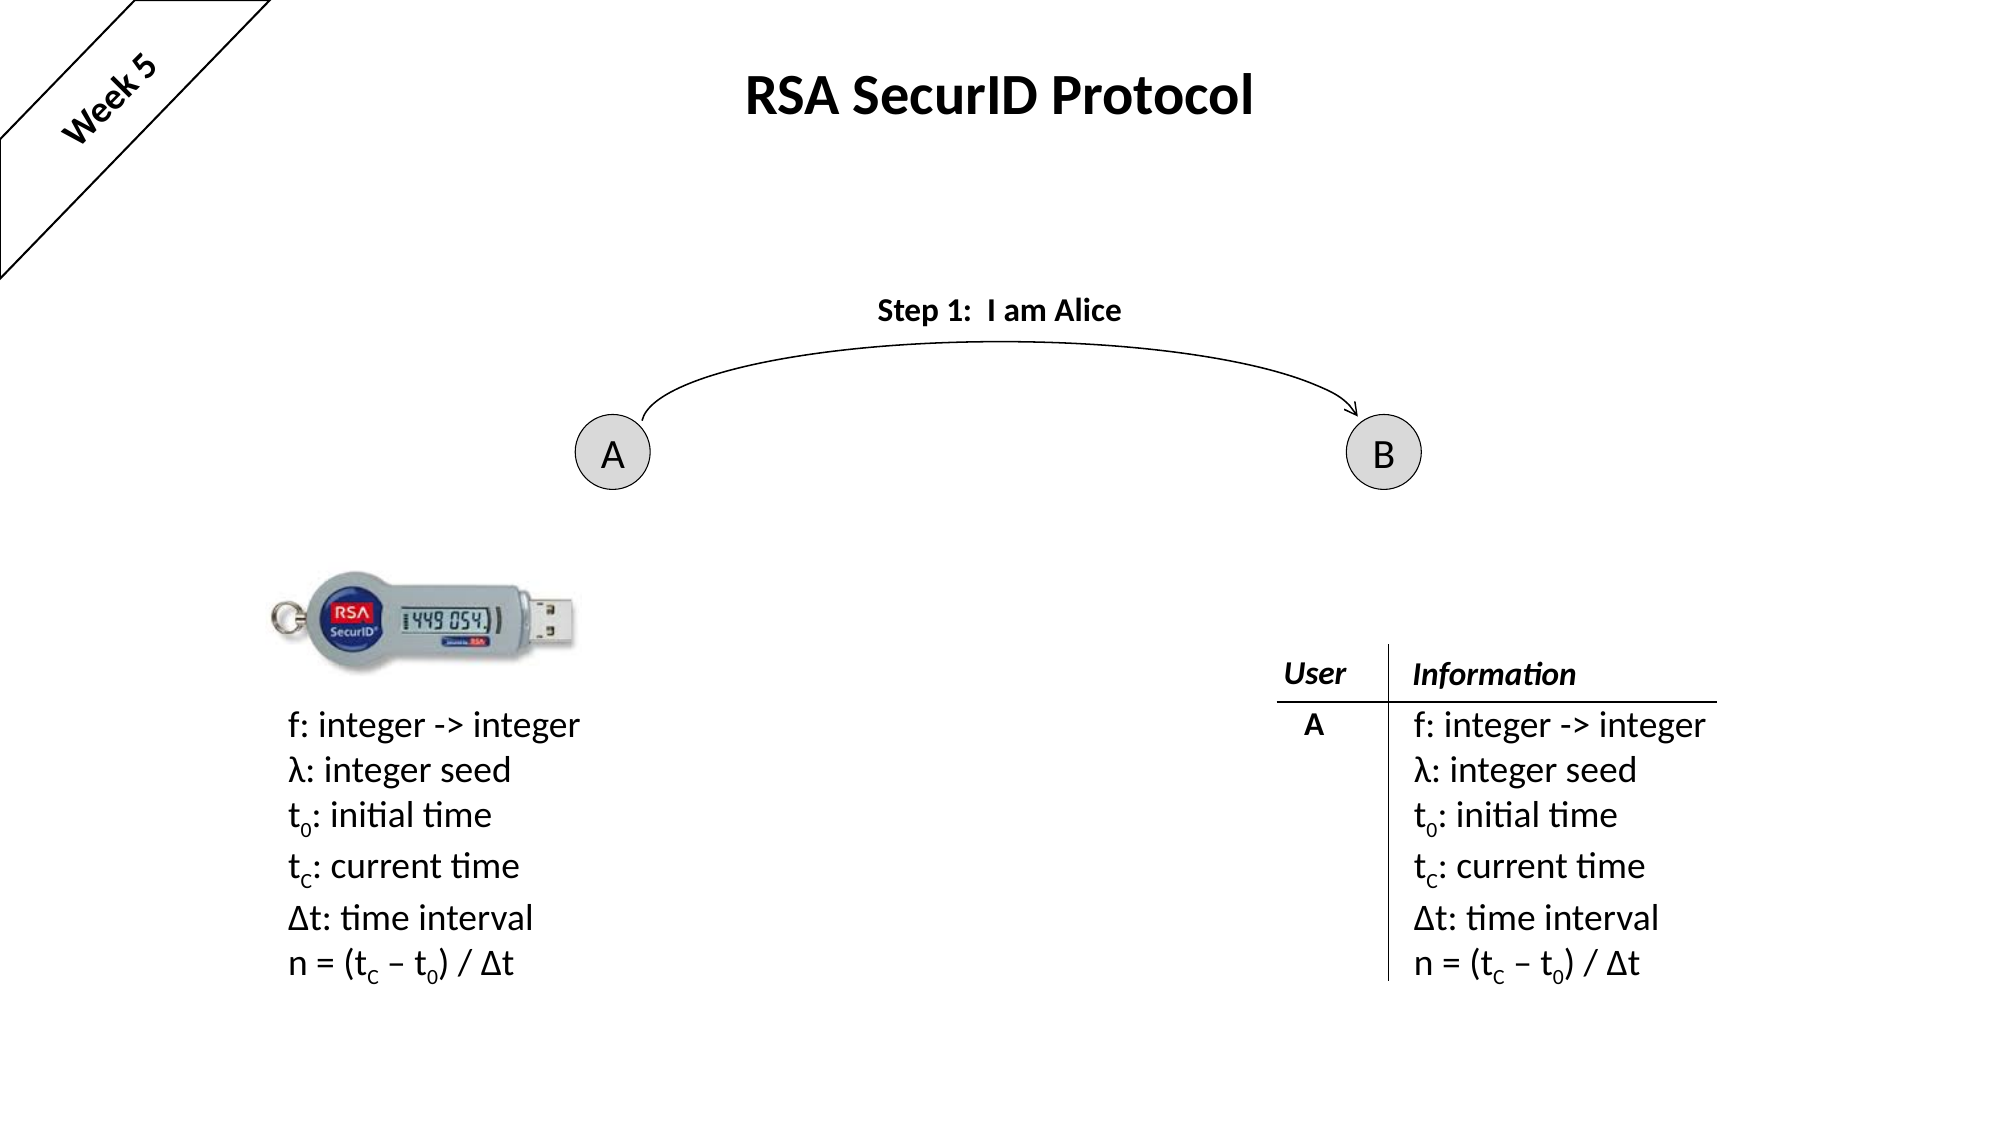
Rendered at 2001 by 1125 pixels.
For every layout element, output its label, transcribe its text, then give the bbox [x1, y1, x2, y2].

text_box A [1289, 694, 1340, 701]
text_box [641, 340, 1358, 426]
text_box Information [1397, 644, 1592, 700]
text_box Week 5 [35, 25, 181, 171]
text_box Step 1: I am Alice [862, 280, 1138, 336]
text_box User [1268, 644, 1362, 699]
text_box A [1289, 703, 1340, 750]
text_box [0, 0, 272, 281]
text_box B [1345, 413, 1422, 490]
text_box f: integer -> integer λ: integer seed t0: initial time tC: current time Δt: time interval n = (tC – t0) / Δt [273, 692, 596, 997]
text_box A [574, 413, 651, 490]
picture [265, 561, 582, 679]
title RSA SecurID Protocol [324, 2, 1675, 190]
text_box f: integer -> integer λ: integer seed t0: initial time tC: current time Δt: time interval n = (tC – t0) / Δt [1399, 692, 1722, 997]
